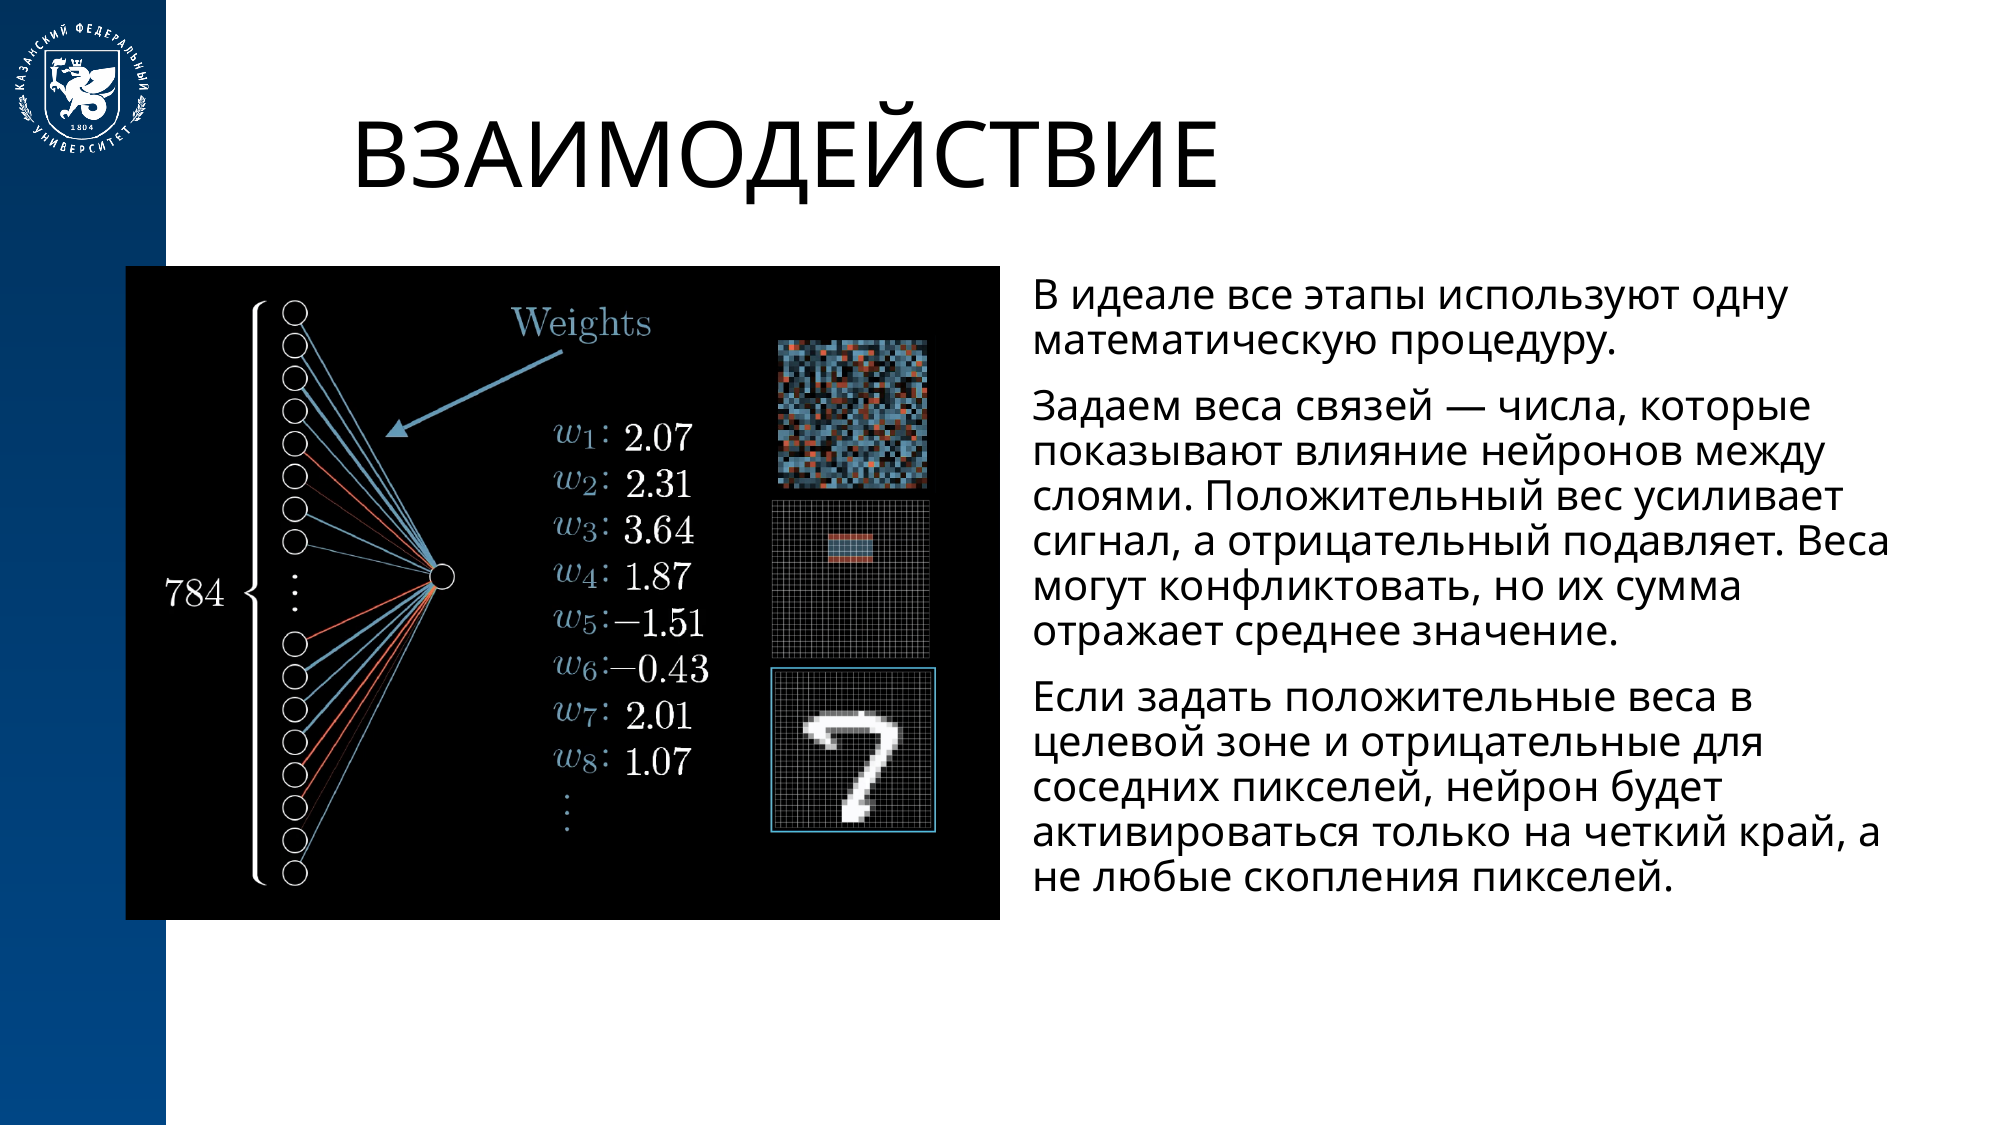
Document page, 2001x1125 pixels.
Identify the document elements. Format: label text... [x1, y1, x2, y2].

text_box В идеале все этапы используют одну математическую процедуру. Задаем веса связей — числа, которые показывают влияние нейронов между слоями. Положительный вес усиливает сигнал, а отрицательный подавляет. Веса могут конфликтовать, но их сумма отражает среднее значение. Если задать положительные веса в целевой зоне и отрицательные для соседних пикселей, нейрон будет активироваться только на четкий край, а не любые скопления пикселей. [1017, 267, 1923, 920]
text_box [125, 266, 1000, 920]
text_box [0, 0, 166, 1125]
text_box ВЗАИМОДЕЙСТВИЕ [335, 48, 2000, 267]
